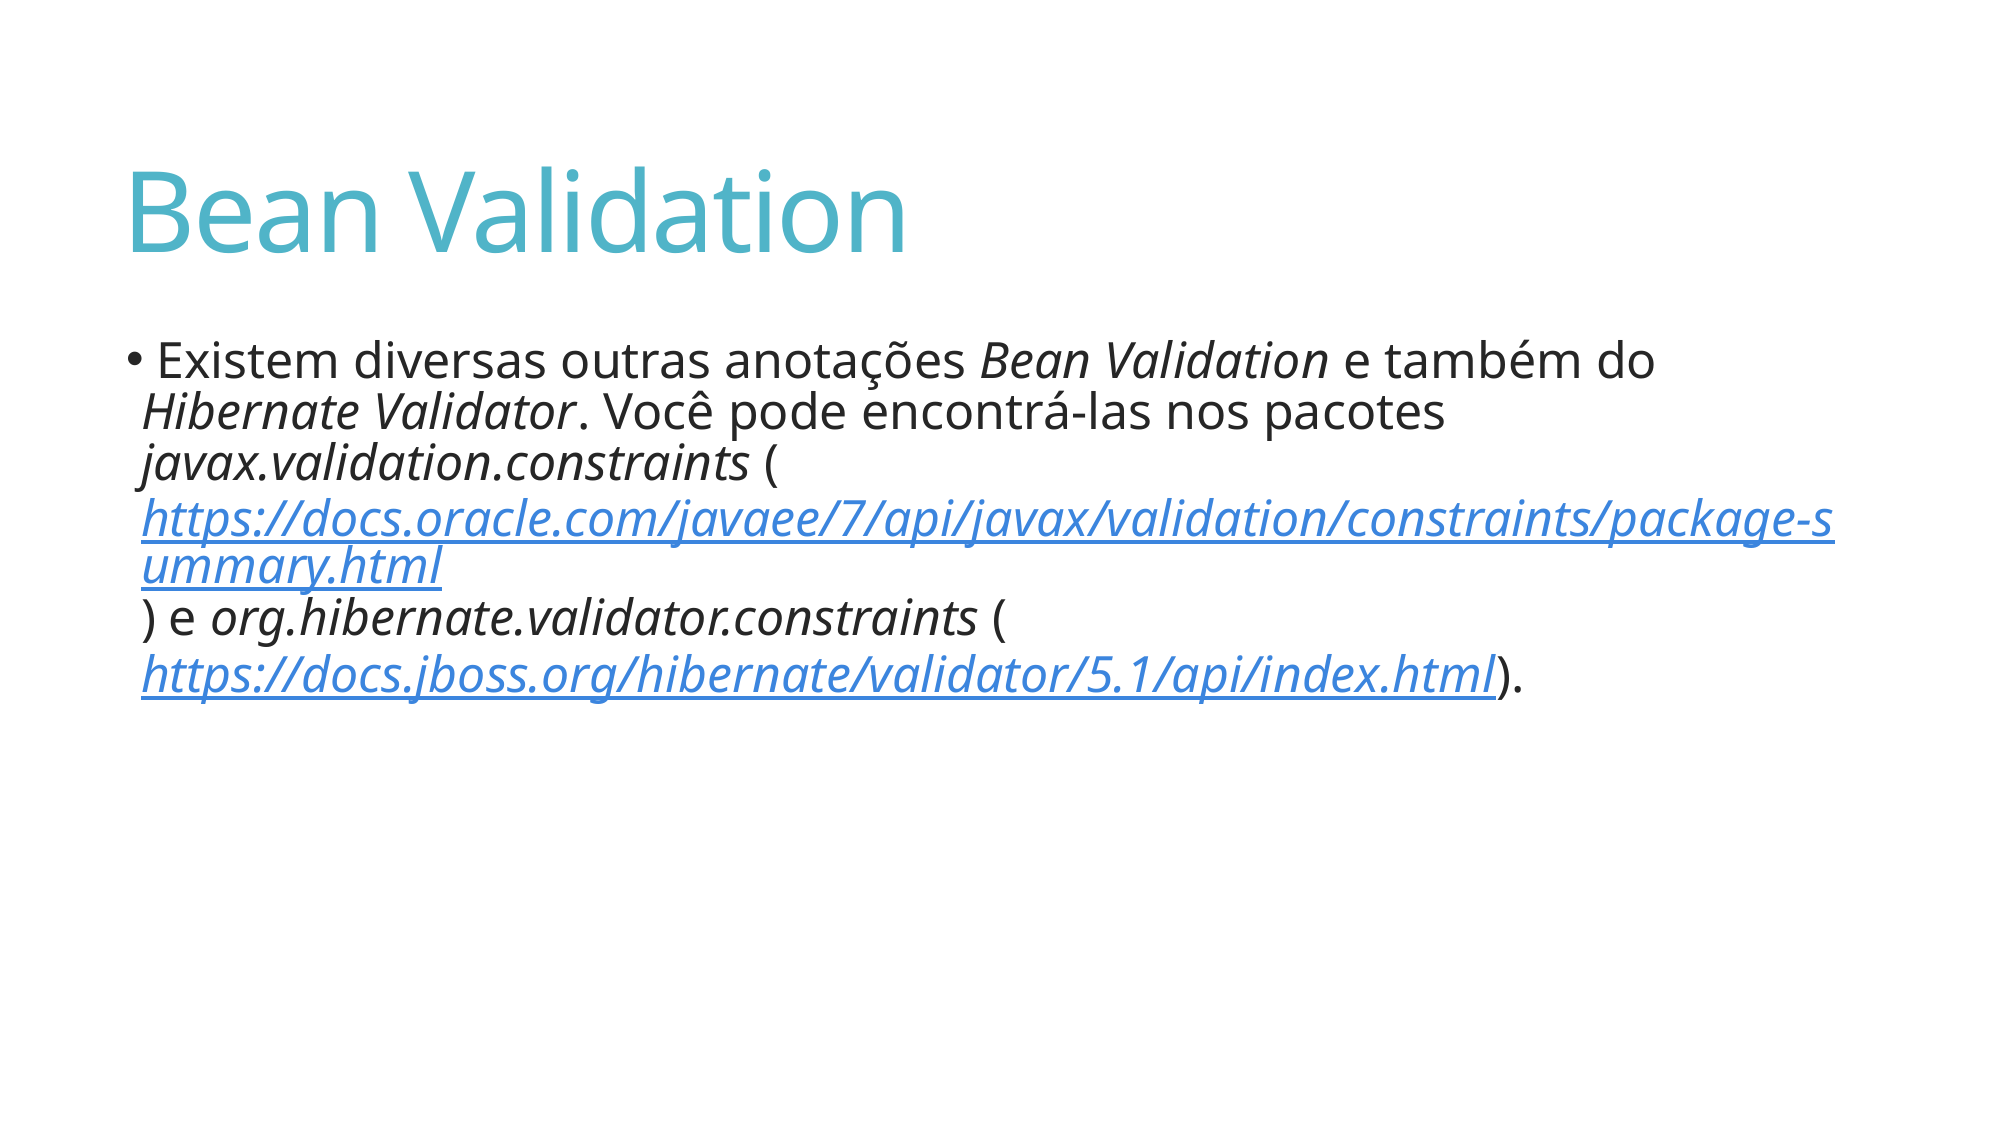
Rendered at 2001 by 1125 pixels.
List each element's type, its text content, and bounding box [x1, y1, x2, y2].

title Bean Validation [107, 81, 1875, 354]
list Existem diversas outras anotações Bean Validation e também do Hibernate Validator. Você pode encontrá-las nos pacotes javax.validation.constraints (https://docs.oracle.com/javaee/7/api/javax/validation/constraints/package-summary.html) e org.hibernate.validator.constraints (https://docs.jboss.org/hibernate/validator/5.1/api/index.html). [111, 329, 1876, 948]
